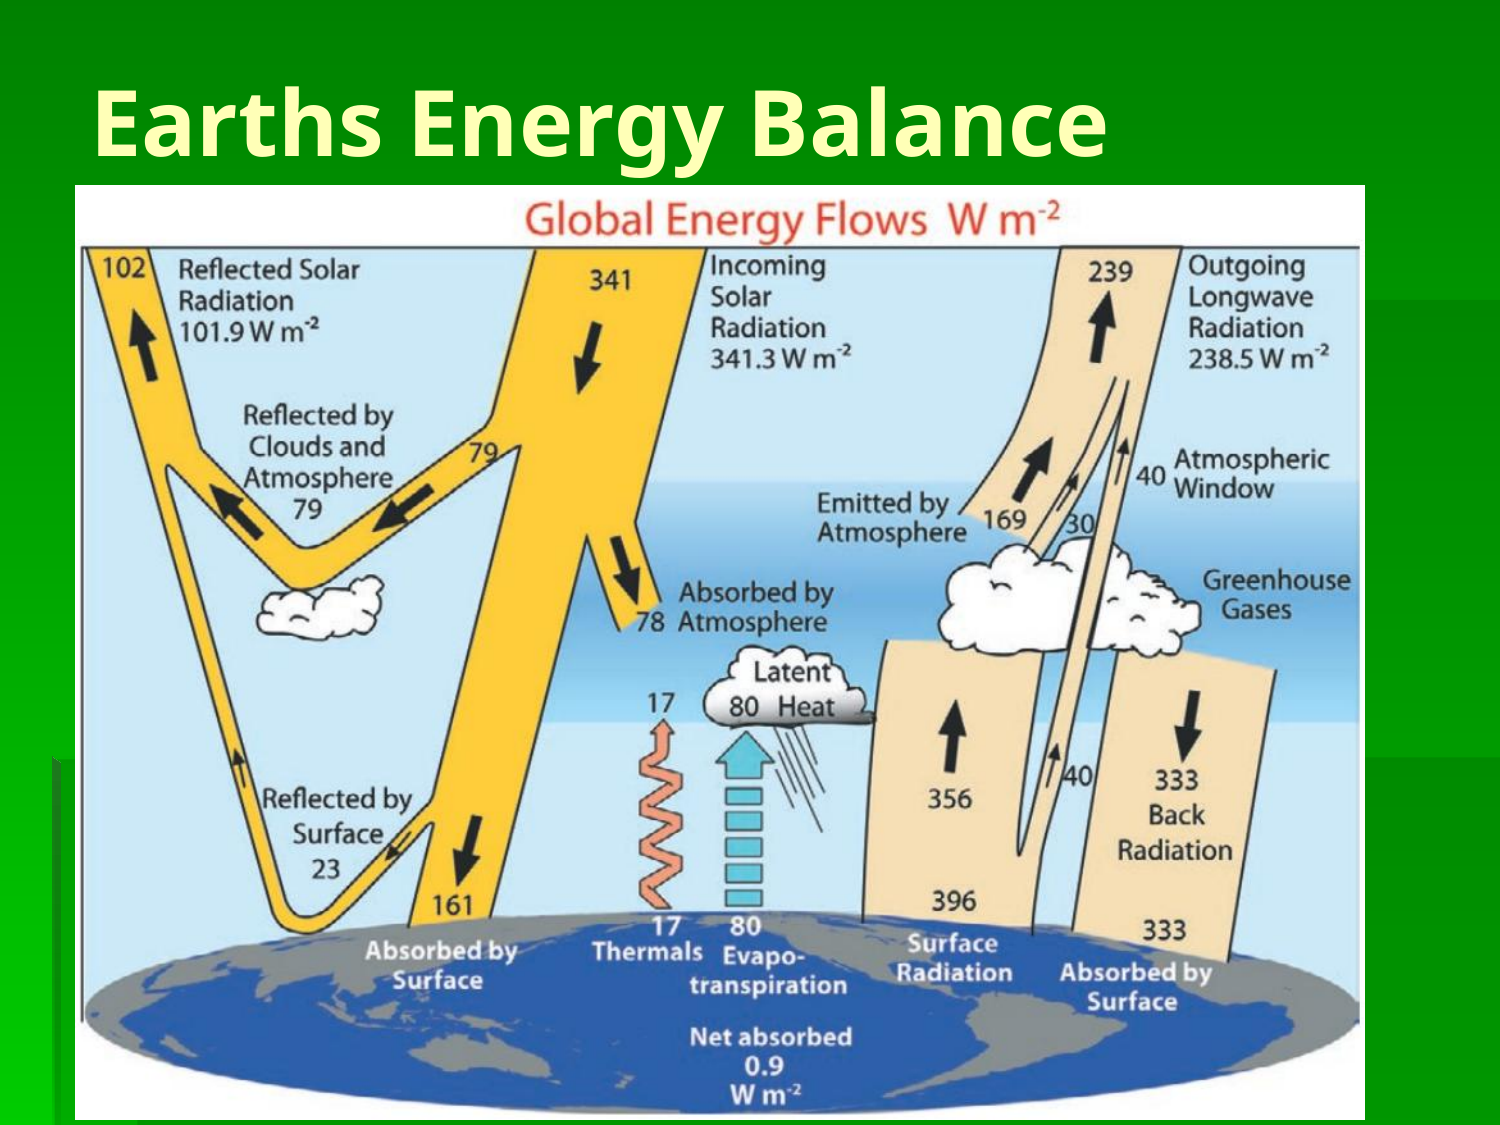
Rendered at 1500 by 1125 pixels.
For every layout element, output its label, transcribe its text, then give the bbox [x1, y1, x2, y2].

title Earths Energy Balance [74, 1, 1451, 238]
picture [74, 185, 1365, 1121]
